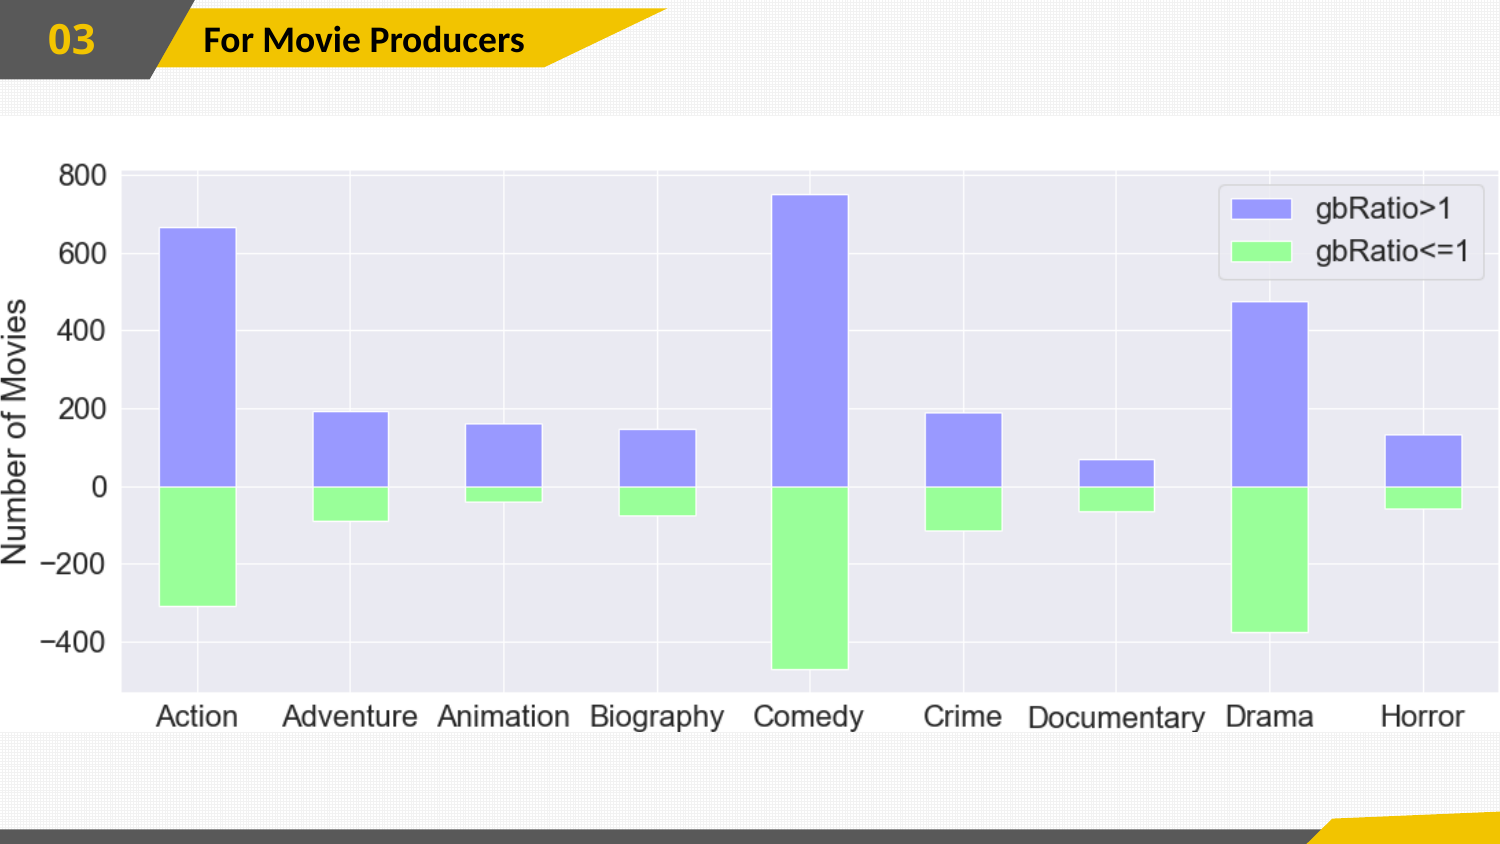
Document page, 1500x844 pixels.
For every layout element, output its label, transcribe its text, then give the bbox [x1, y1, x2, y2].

picture [0, 116, 1500, 732]
text_box 03 [33, 5, 111, 71]
text_box For Movie Producers [188, 7, 541, 67]
